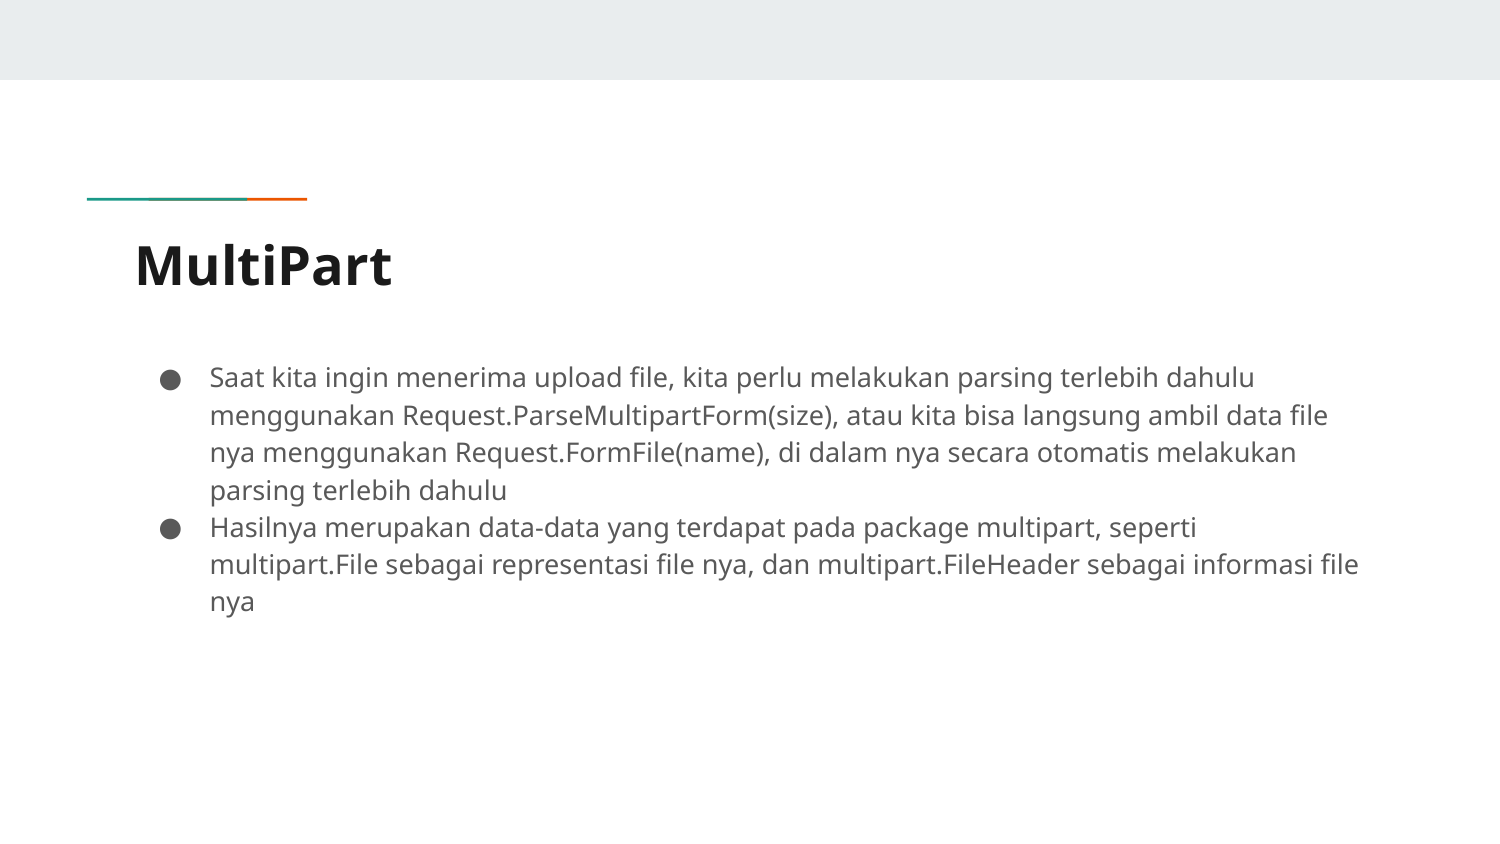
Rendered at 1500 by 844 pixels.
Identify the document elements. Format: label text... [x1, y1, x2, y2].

list Saat kita ingin menerima upload file, kita perlu melakukan parsing terlebih dahulu menggunakan Request.ParseMultipartForm(size), atau kita bisa langsung ambil data file nya menggunakan Request.FormFile(name), di dalam nya secara otomatis melakukan parsing terlebih dahulu Hasilnya merupakan data-data yang terdapat pada package multipart, seperti multipart.File sebagai representasi file nya, dan multipart.FileHeader sebagai informasi file nya [119, 341, 1381, 712]
title MultiPart [119, 216, 1381, 305]
